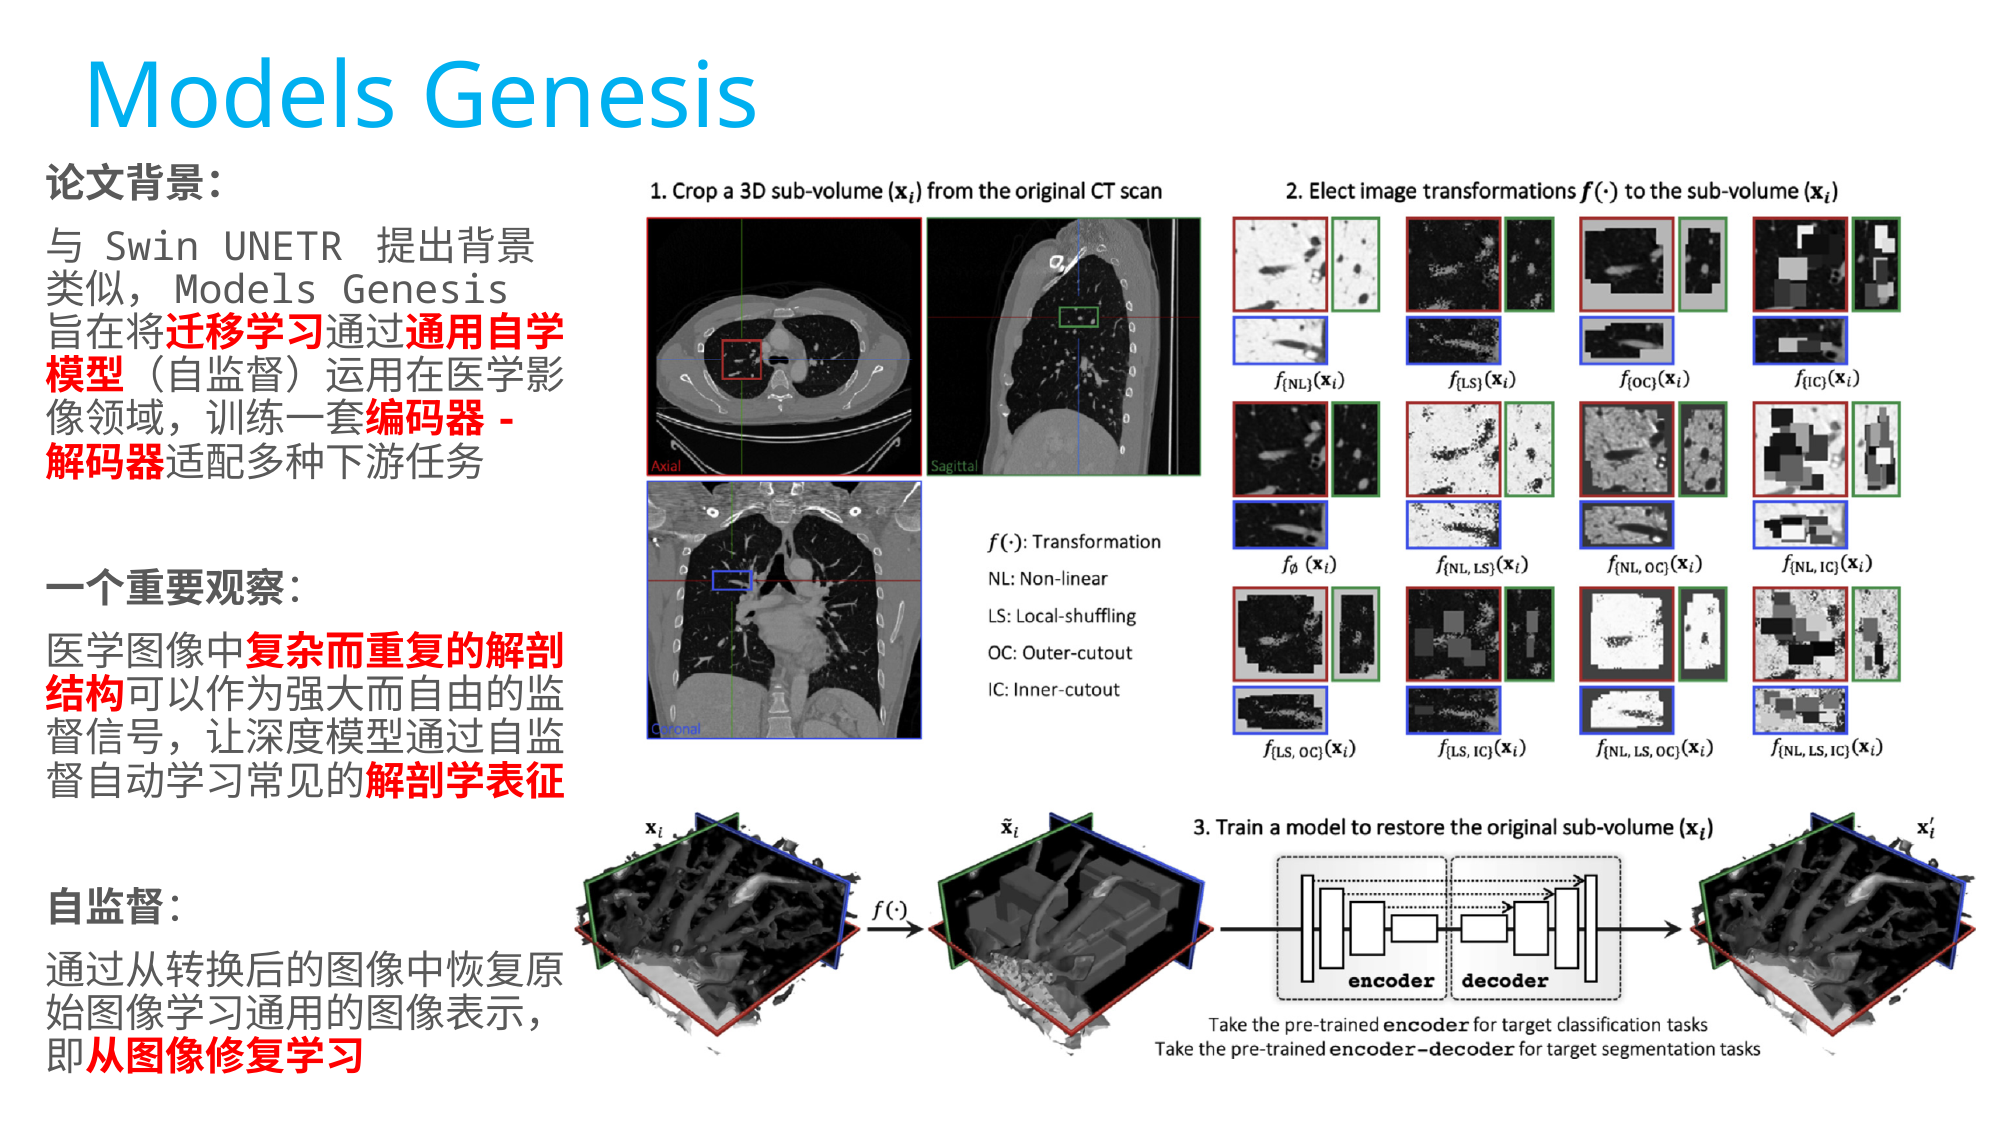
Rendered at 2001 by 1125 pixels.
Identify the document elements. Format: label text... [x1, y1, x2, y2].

text_box Models Genesis [67, 27, 1392, 169]
list 论文背景： 与 Swin UNETR 提出背景类似，Models Genesis 旨在将迁移学习通过通用自学模型（自监督）运用在医学影像领域，训练一套编码器-解码器适配多种下游任务 一个重要观察： 医学图像中复杂而重复的解剖结构可以作为强大而自由的监督信号，让深度模型通过自监督自动学习常见的解剖学表征 自监督： 通过从转换后的图像中恢复原始图像学习通用的图像表示，即从图像修复学习 [30, 155, 582, 1120]
picture [558, 168, 1991, 1069]
